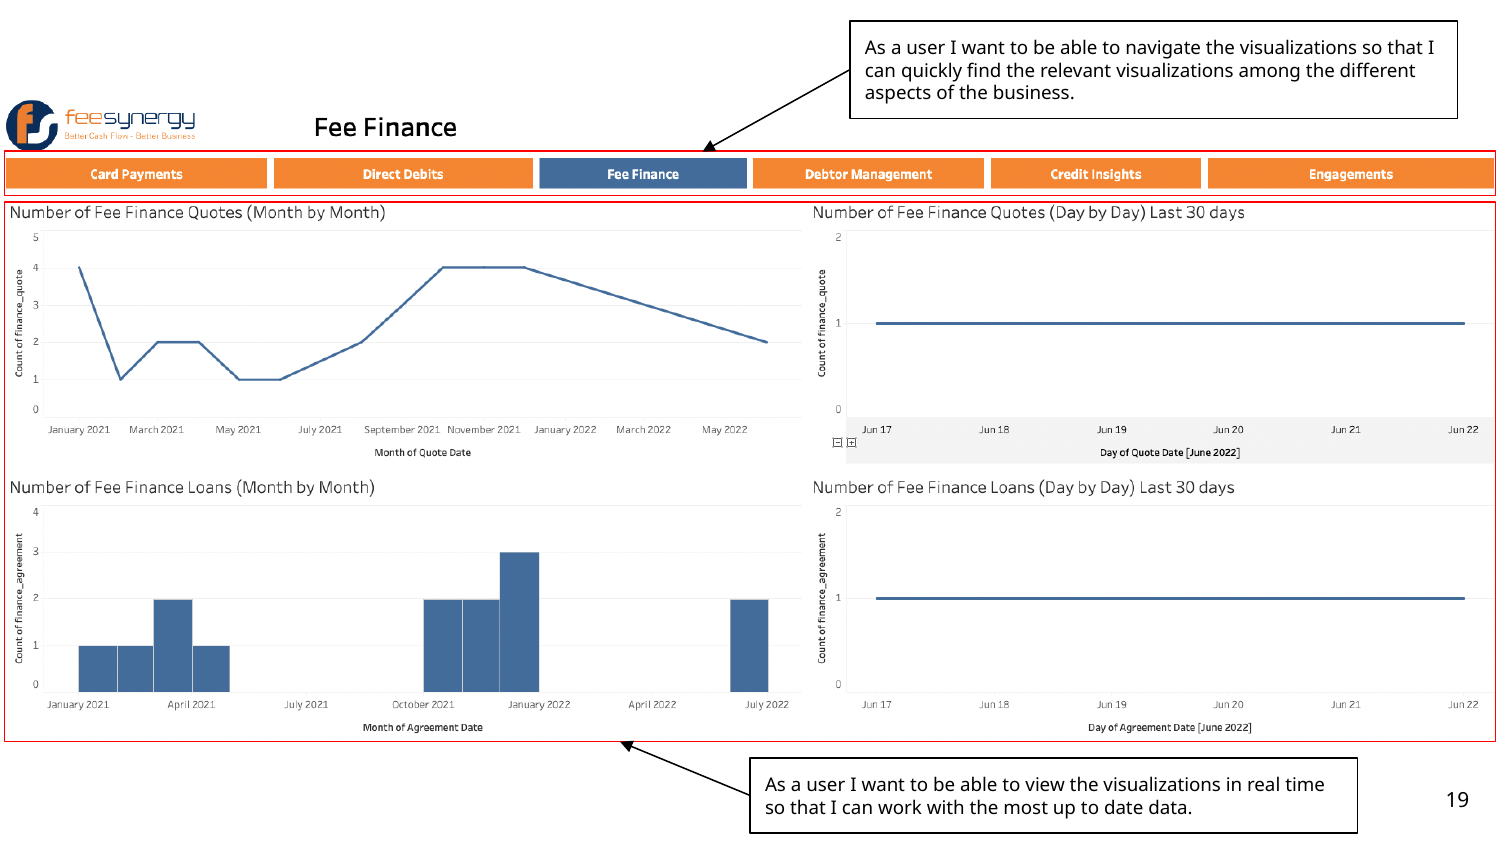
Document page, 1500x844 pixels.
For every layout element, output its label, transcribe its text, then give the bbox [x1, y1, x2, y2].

picture [4, 96, 1496, 748]
text_box As a user I want to be able to navigate the visualizations so that I can quickly find the relevant visualizations among the different aspects of the business. [849, 20, 1458, 95]
slide_number ‹#› [1394, 769, 1484, 834]
text_box As a user I want to be able to view the visualizations in real time so that I can work with the most up to date data. [750, 757, 1358, 833]
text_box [702, 69, 851, 152]
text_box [619, 741, 751, 797]
